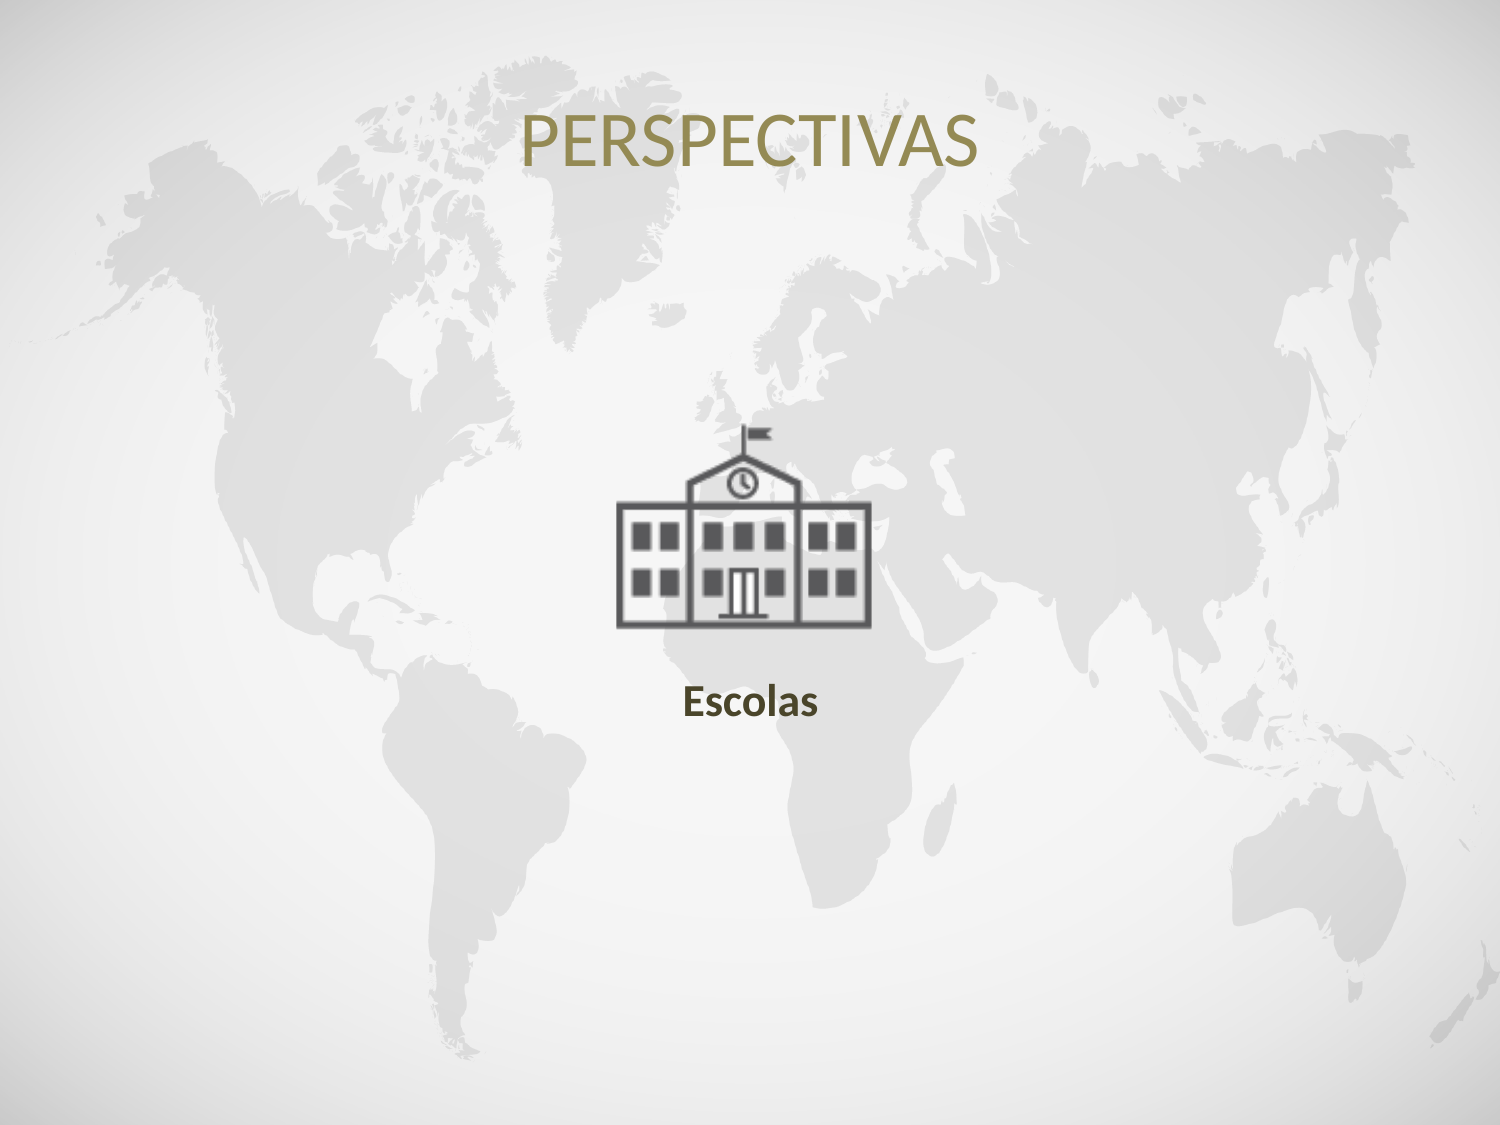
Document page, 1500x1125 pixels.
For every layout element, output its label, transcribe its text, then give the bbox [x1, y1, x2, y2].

picture [0, 0, 1500, 1125]
title PERSPECTIVAS [75, 52, 1425, 218]
text_box Escolas [667, 652, 847, 753]
